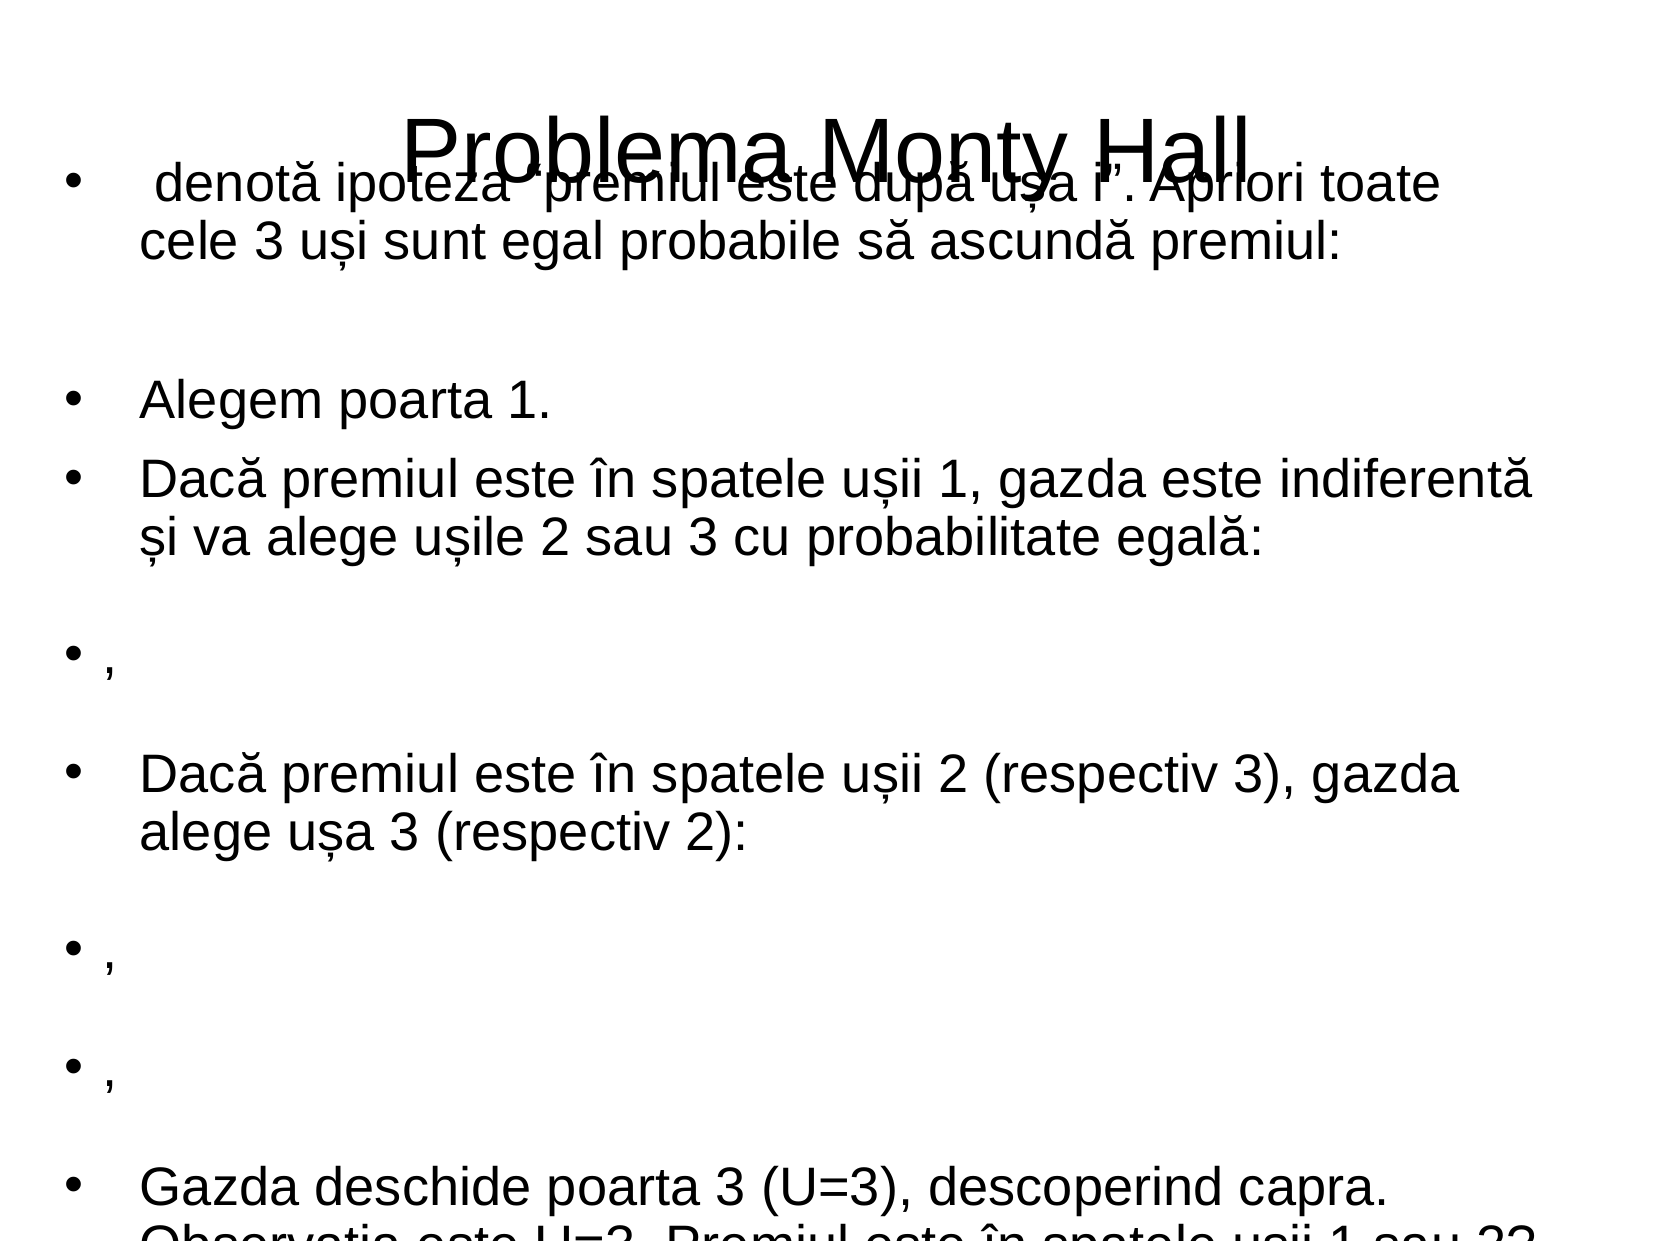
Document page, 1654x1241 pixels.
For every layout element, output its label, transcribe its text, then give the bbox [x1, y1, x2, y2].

title Problema Monty Hall [82, 49, 1571, 257]
